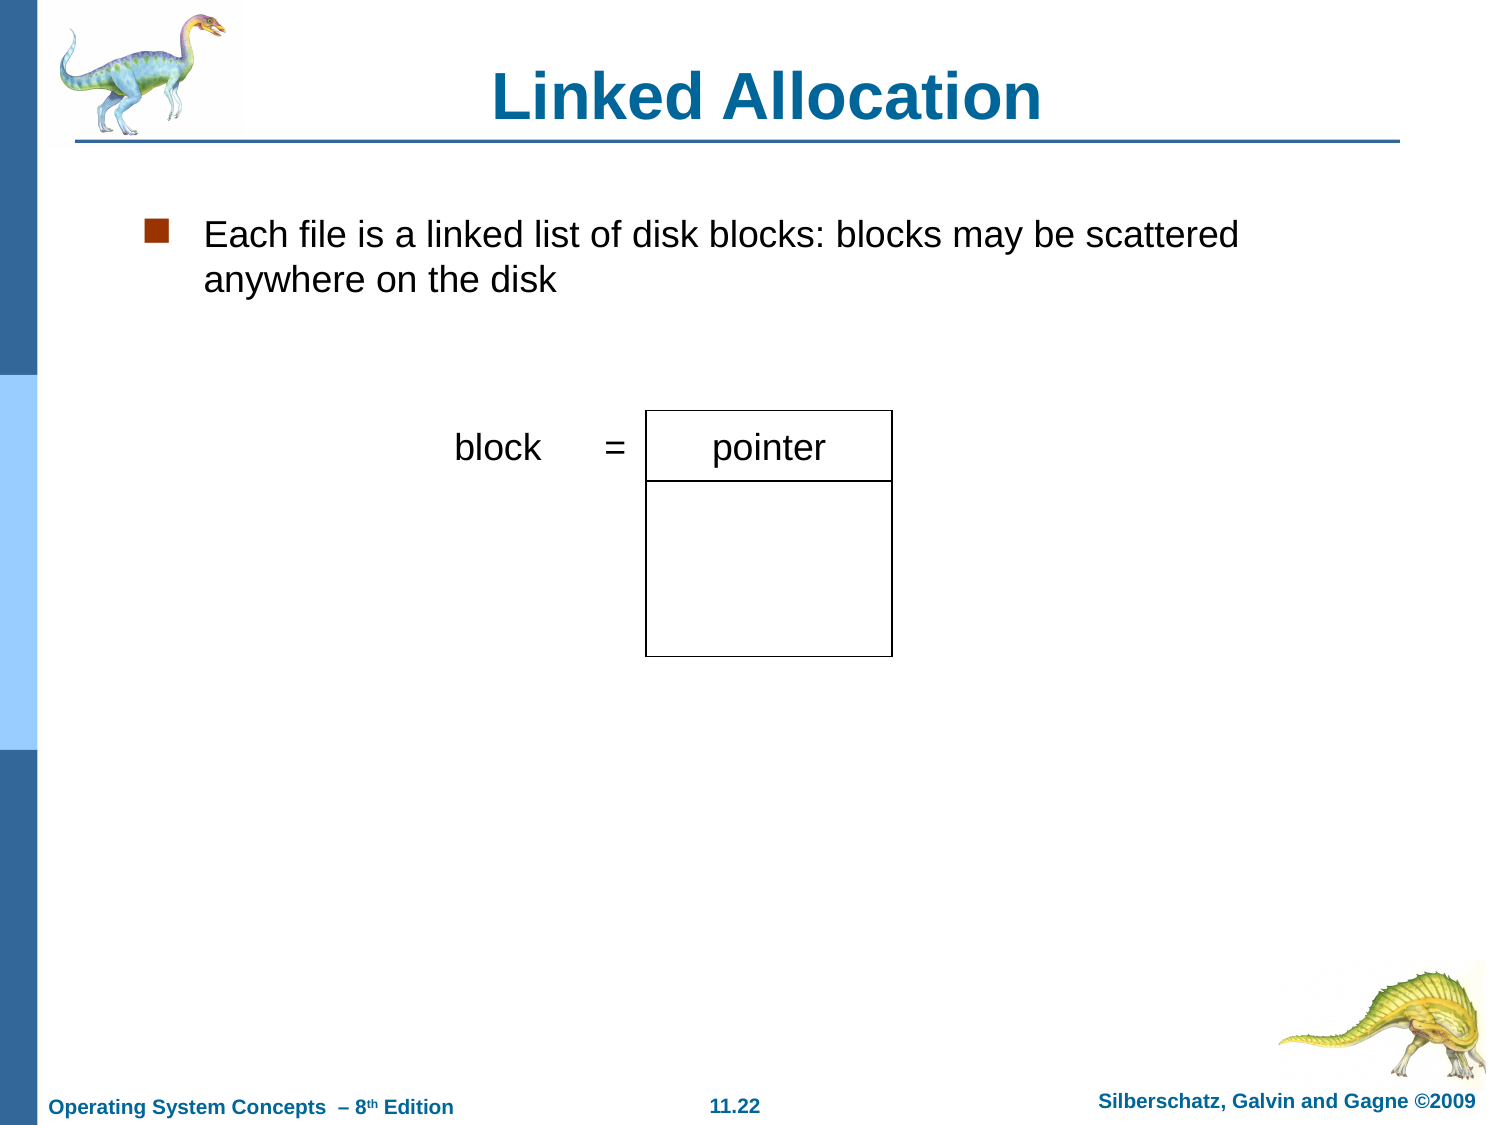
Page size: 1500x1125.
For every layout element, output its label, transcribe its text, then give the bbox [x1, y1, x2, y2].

picture [1415, 1093, 1423, 1098]
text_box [438, 410, 893, 657]
list Each file is a linked list of disk blocks: blocks may be scattered anywhere on the disk [132, 202, 1376, 326]
picture [46, 0, 244, 149]
title Linked Allocation [109, 45, 1426, 141]
picture [1275, 959, 1486, 1090]
